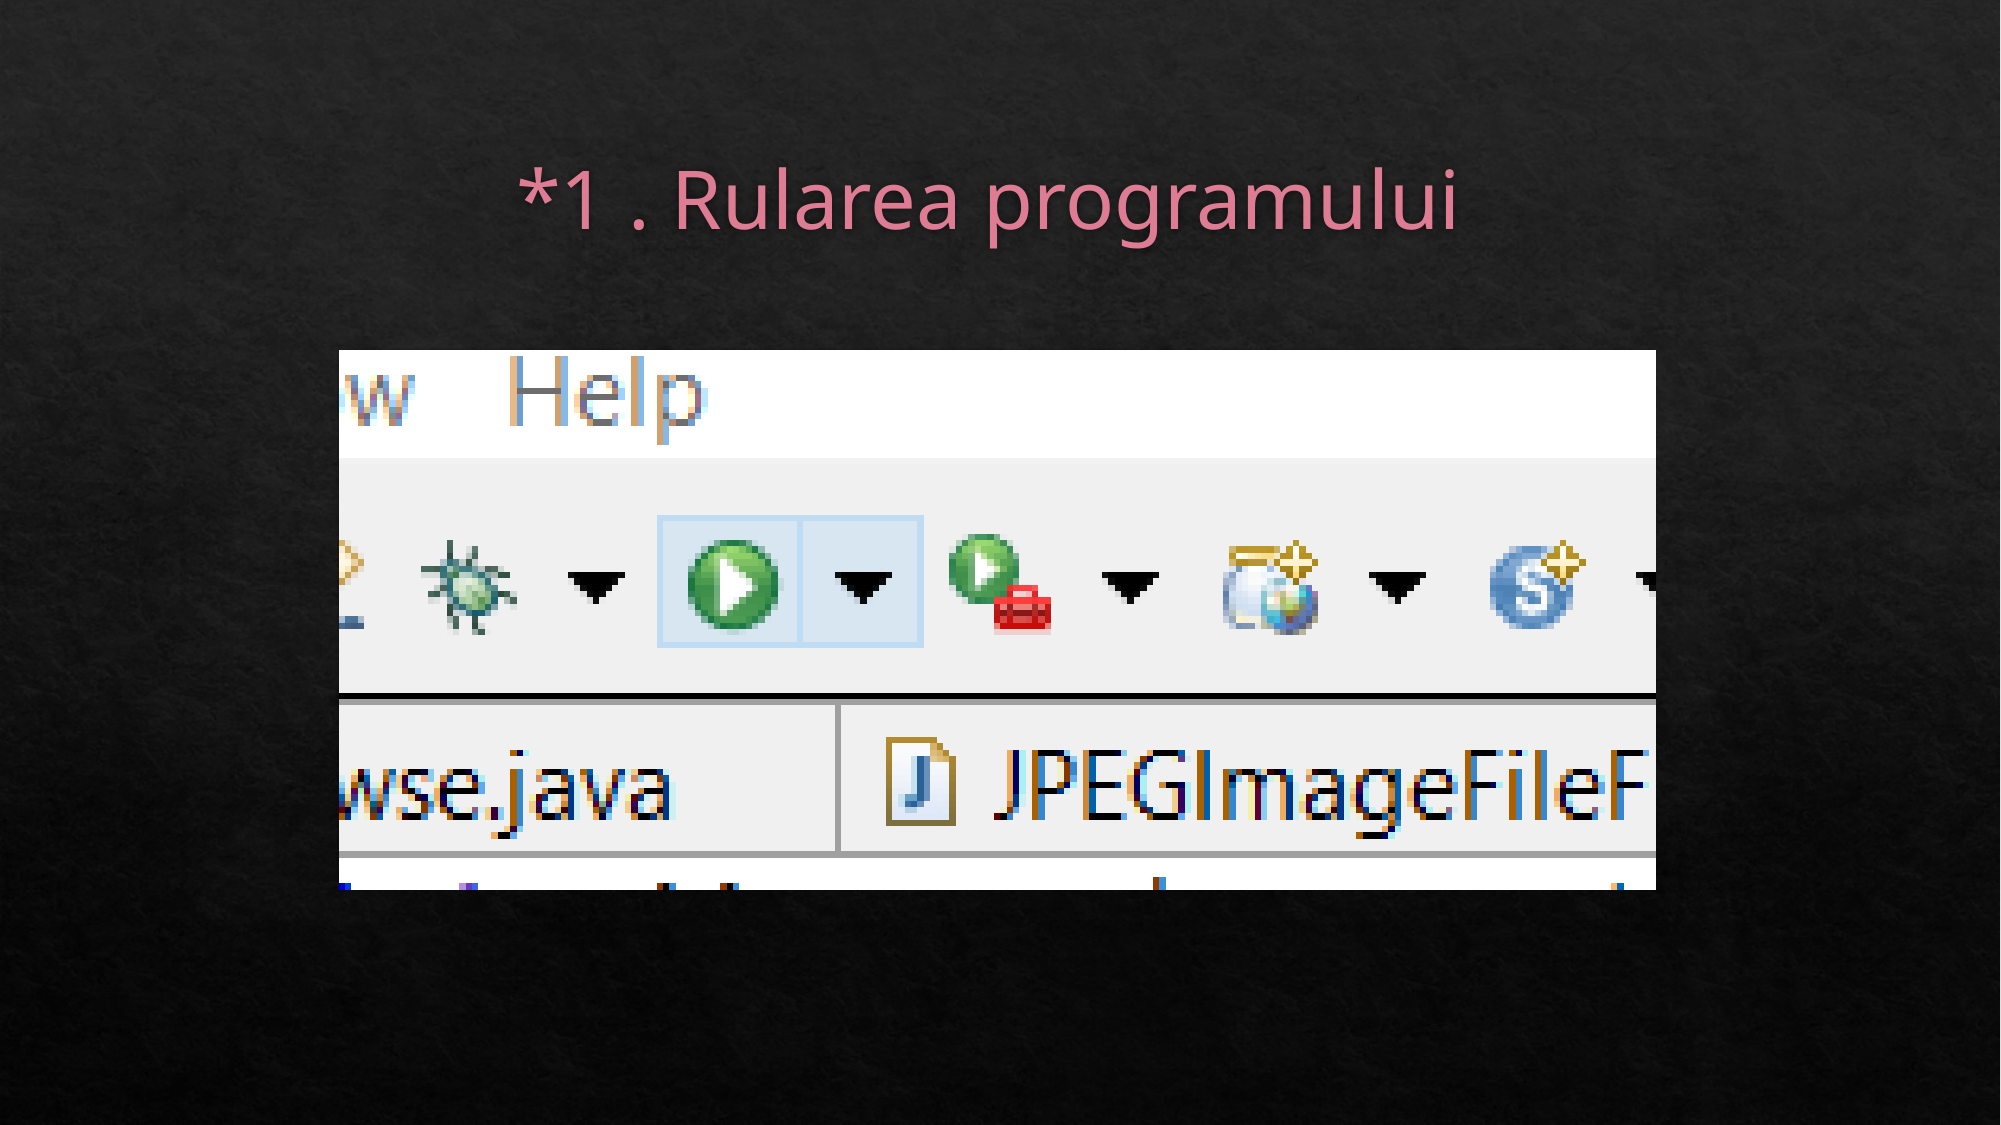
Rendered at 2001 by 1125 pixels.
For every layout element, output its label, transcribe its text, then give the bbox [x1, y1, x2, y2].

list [338, 350, 1656, 890]
title *1 . Rularea programului [149, 99, 1849, 307]
